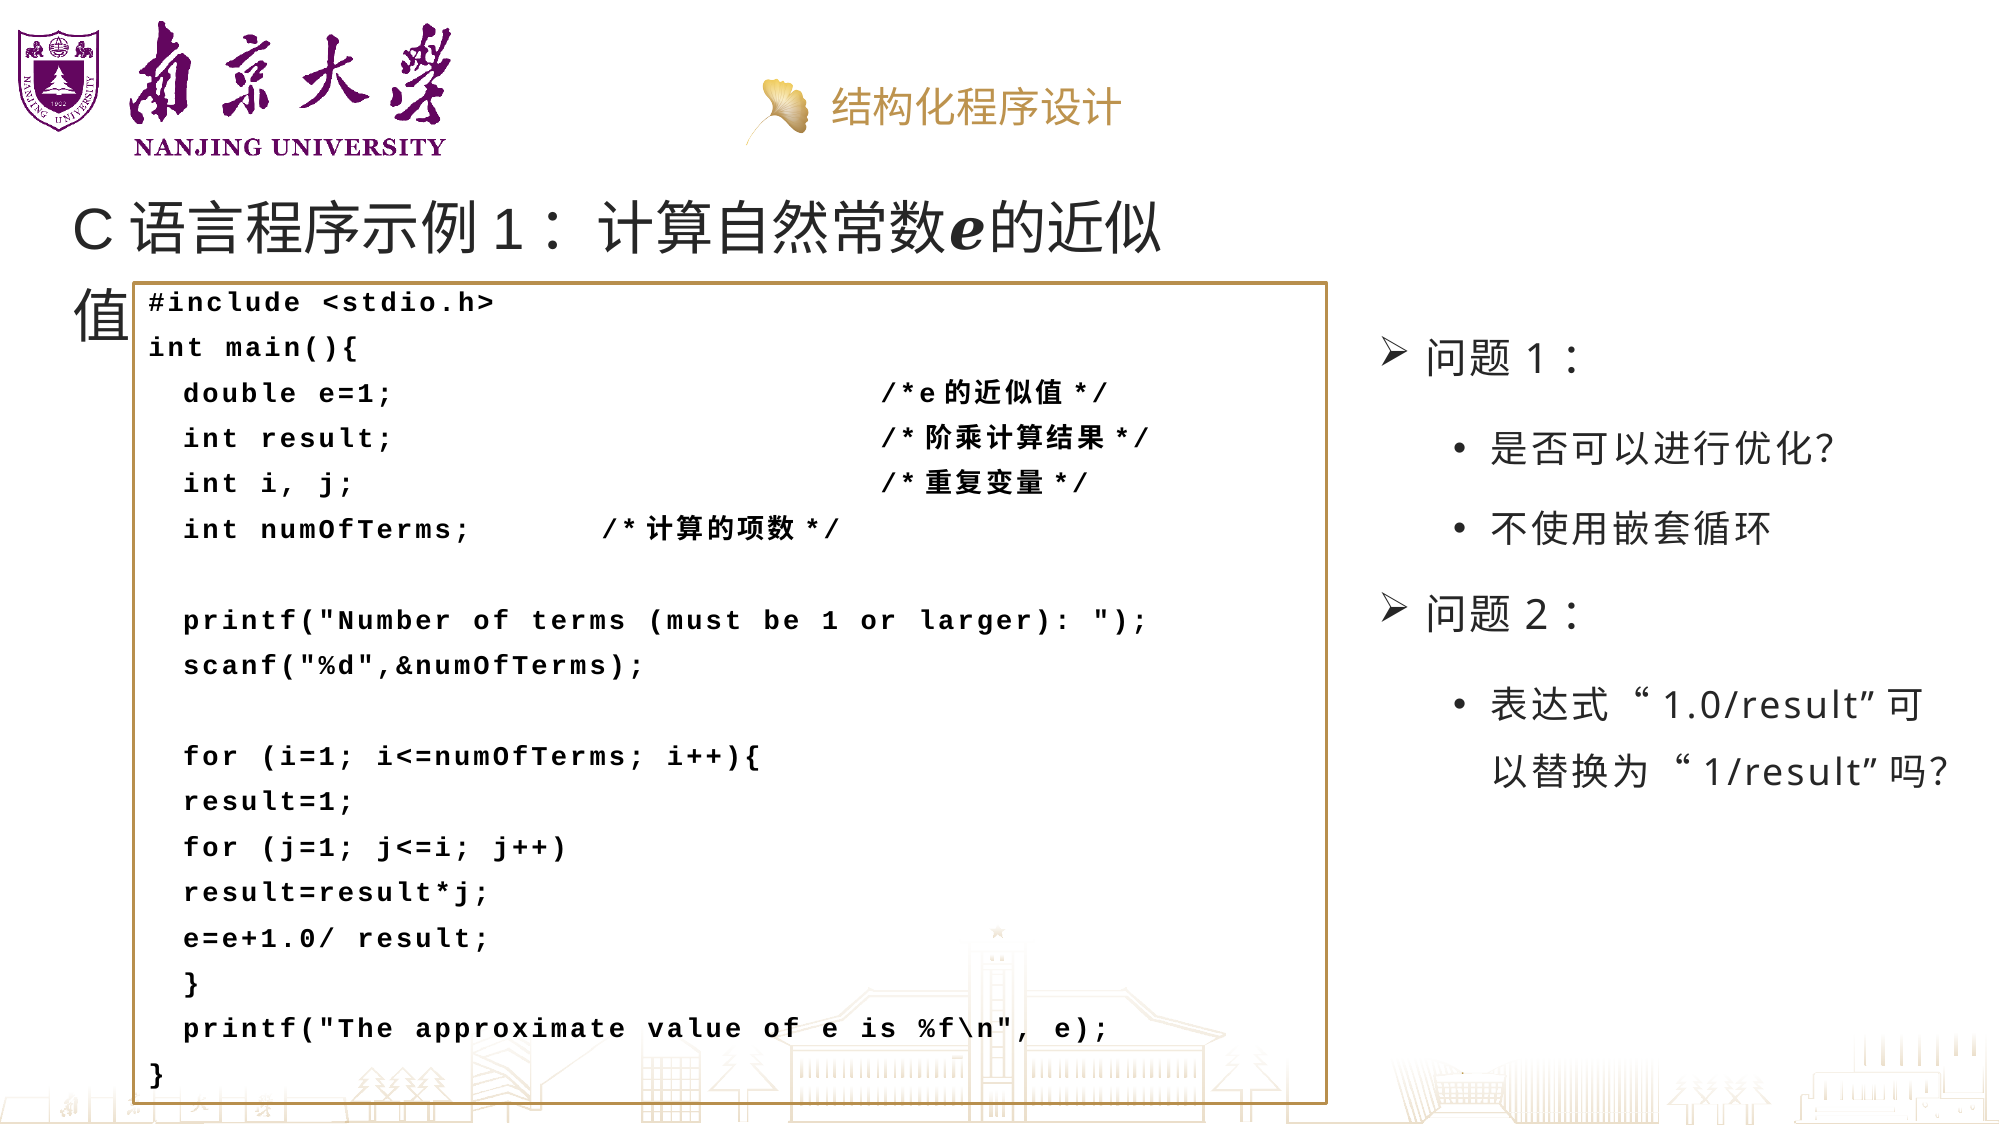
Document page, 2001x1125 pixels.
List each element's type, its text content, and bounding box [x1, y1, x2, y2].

text_box 结构化程序设计 [816, 73, 1226, 139]
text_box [58, 166, 1205, 377]
picture [18, 21, 451, 160]
picture [731, 64, 830, 166]
text_box 问题1： 是否可以进行优化？ 不使用嵌套循环 问题2： 表达式“1.0/result”可以替换为“1/result”吗？ [1363, 299, 1970, 826]
text_box #include <stdio.h> int main(){ double e=1; /*e的近似值*/ int result; /*阶乘计算结果*/ int i, j; /*重复变量*/ int numOfTerms; /*计算的项数*/ printf("Number of terms (must be 1 or larger): "); scanf("%d",&numOfTerms); for (i=1; i<=numOfTerms; i++){ result=1; for (j=1; j<=i; j++) result=result*j; e=e+1.0/ result; } printf("The approximate value of e is %f\n", e); } [133, 283, 1327, 1104]
